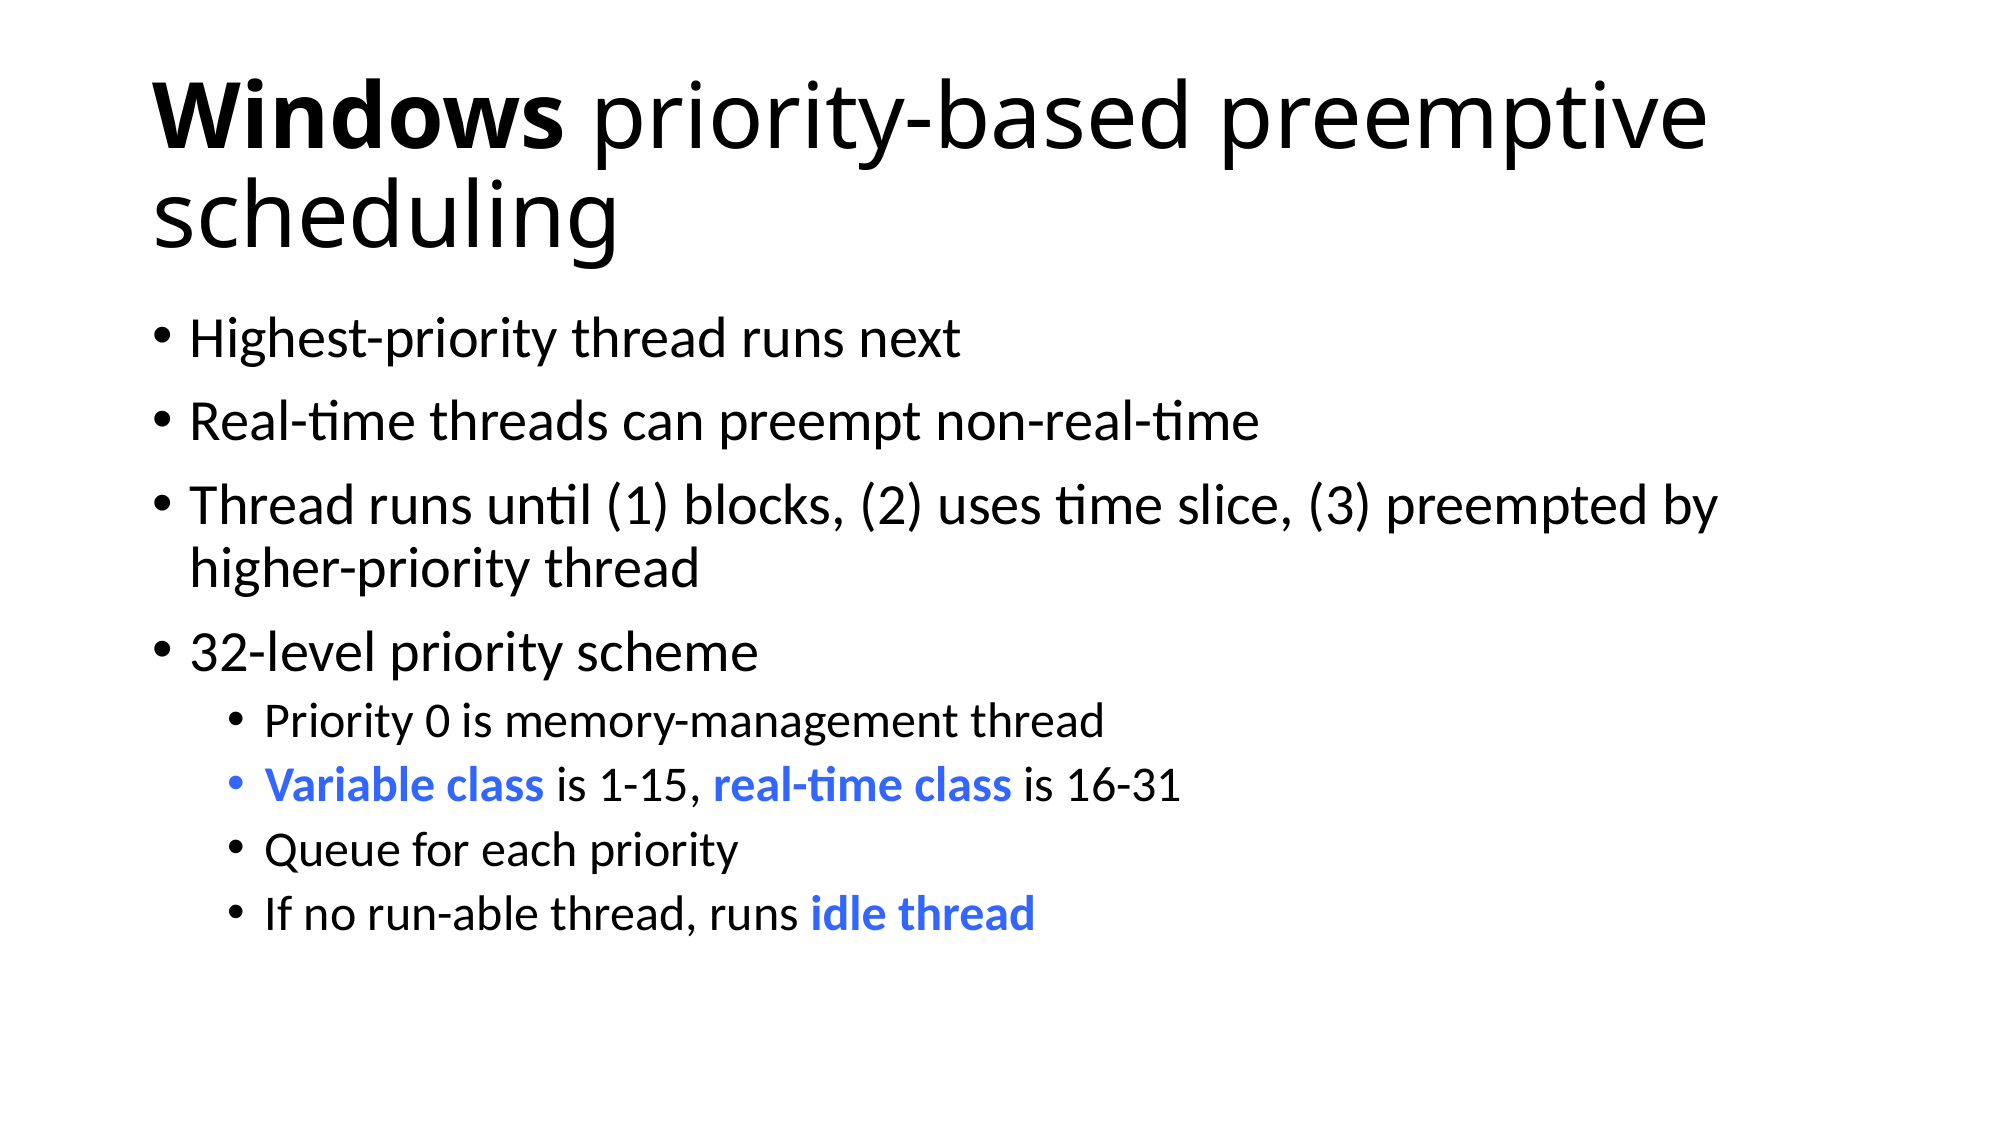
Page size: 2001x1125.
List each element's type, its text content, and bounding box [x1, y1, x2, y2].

title Windows priority-based preemptive scheduling [137, 59, 1863, 278]
list Highest-priority thread runs next Real-time threads can preempt non-real-time Thread runs until (1) blocks, (2) uses time slice, (3) preempted by higher-priority thread 32-level priority scheme Priority 0 is memory-management thread Variable class is 1-15, real-time class is 16-31 Queue for each priority If no run-able thread, runs idle thread [137, 299, 1863, 1014]
